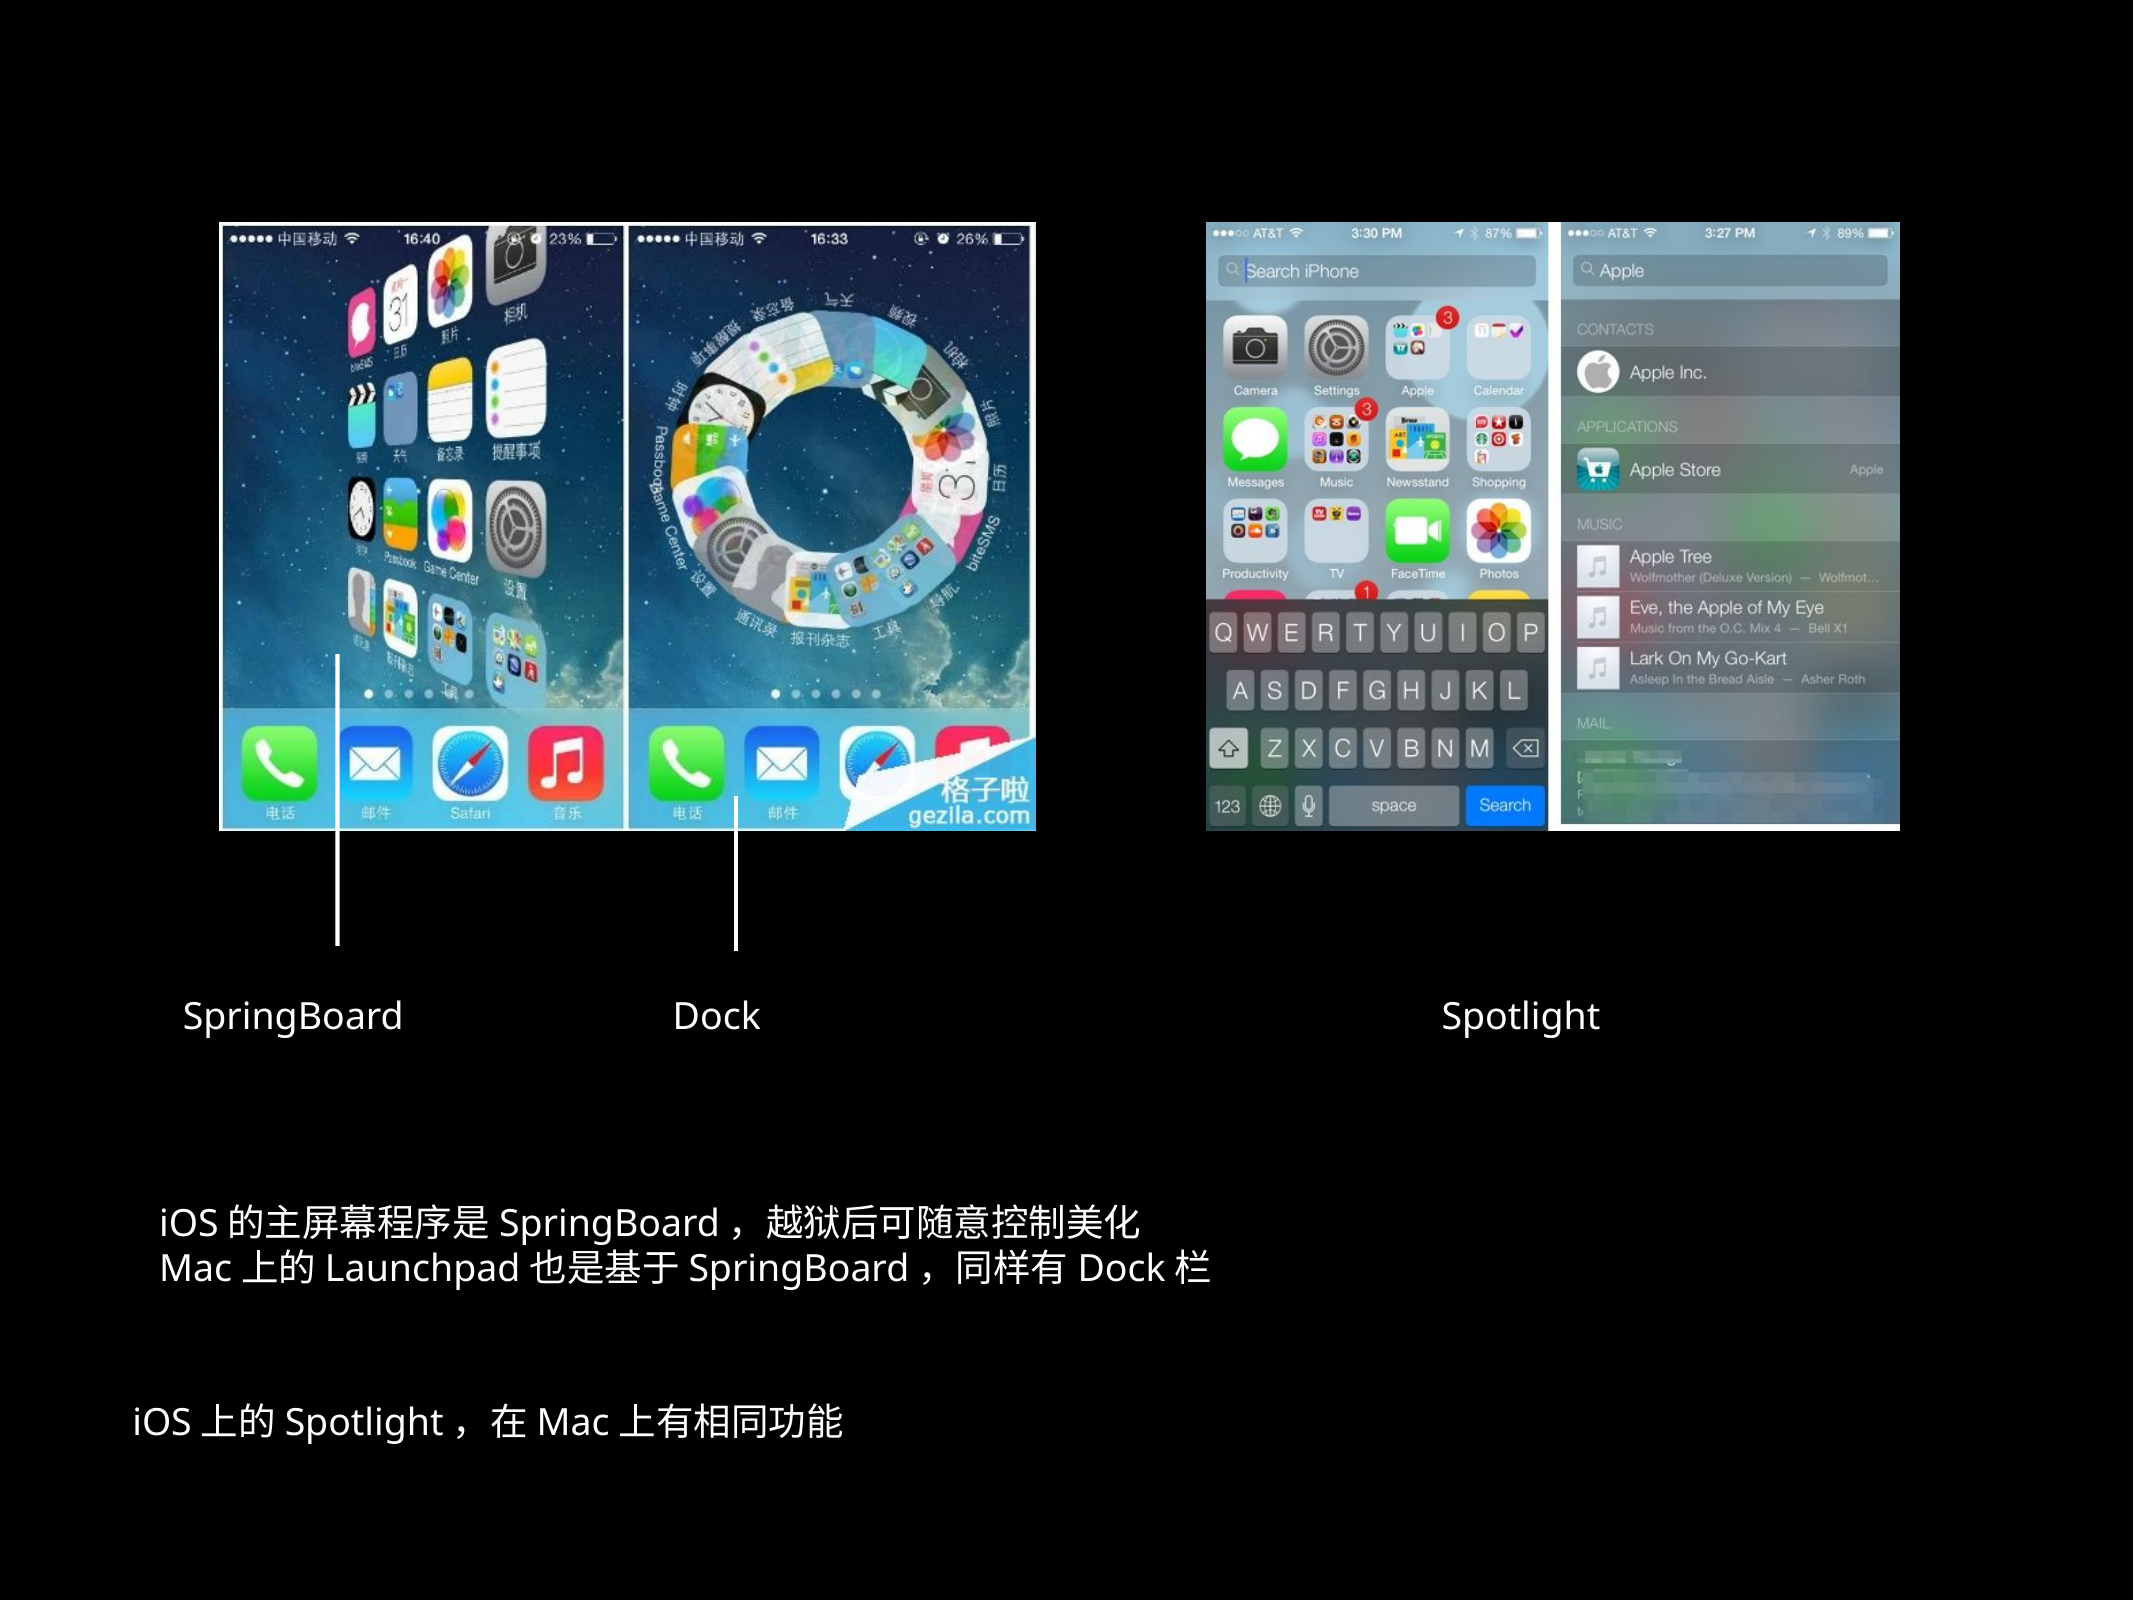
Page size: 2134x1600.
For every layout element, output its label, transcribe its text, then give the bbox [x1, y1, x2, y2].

text_box Spotlight [1433, 983, 1609, 1046]
text_box Dock [664, 983, 770, 1046]
text_box SpringBoard [174, 983, 413, 1046]
text_box iOS的主屏幕程序是SpringBoard，越狱后可随意控制美化 Mac上的Launchpad也是基于SpringBoard，同样有Dock栏 [150, 1191, 1764, 1298]
picture [219, 222, 1036, 831]
text_box iOS上的Spotlight，在Mac上有相同功能 [123, 1389, 852, 1452]
picture [1206, 222, 1900, 831]
